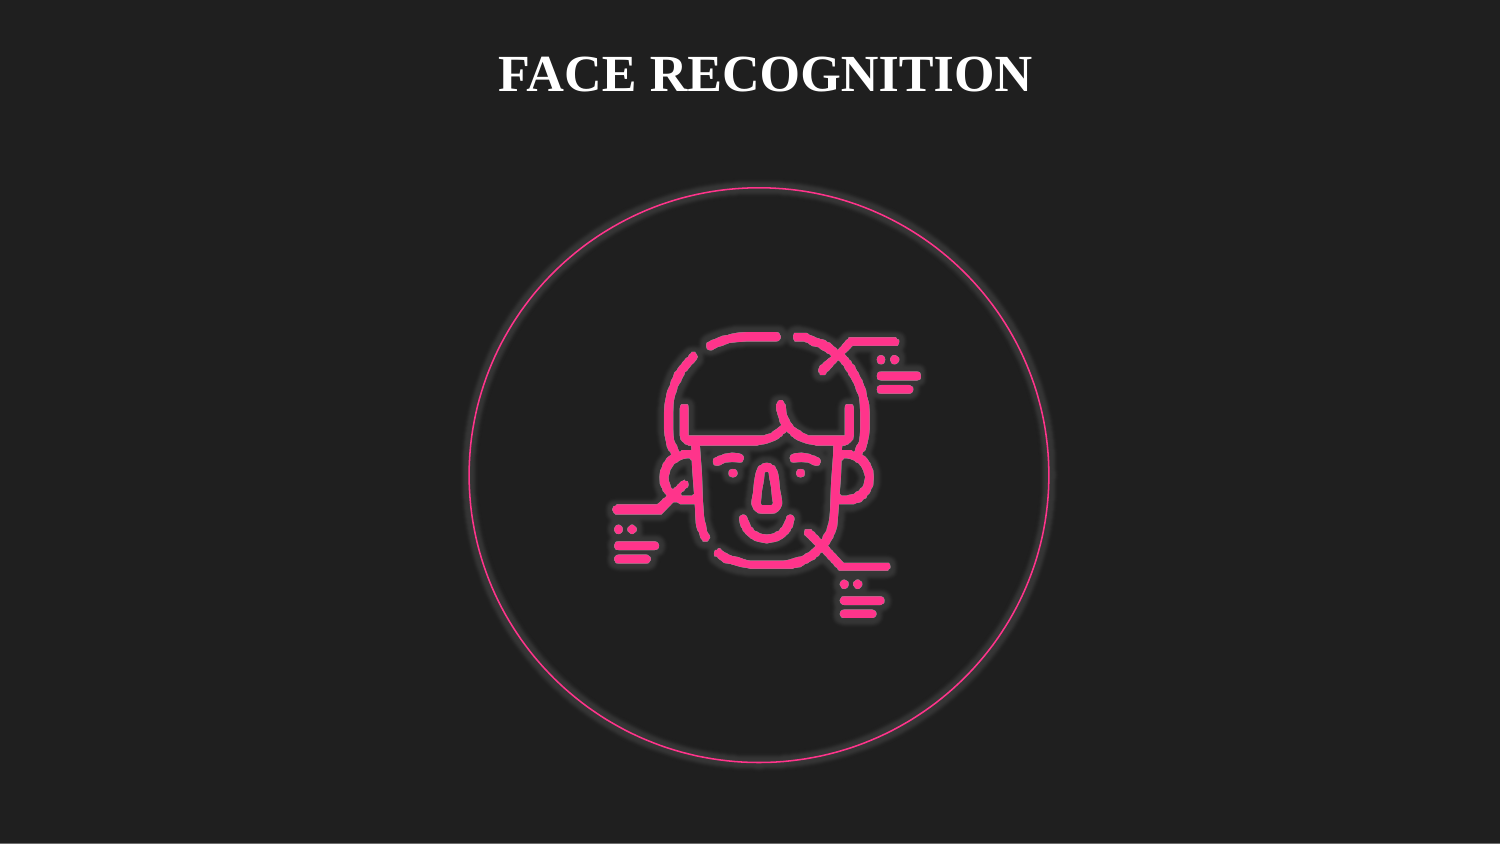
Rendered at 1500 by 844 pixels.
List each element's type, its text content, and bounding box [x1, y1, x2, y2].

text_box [457, 176, 1061, 775]
title FACE RECOGNITION [496, 36, 1037, 174]
